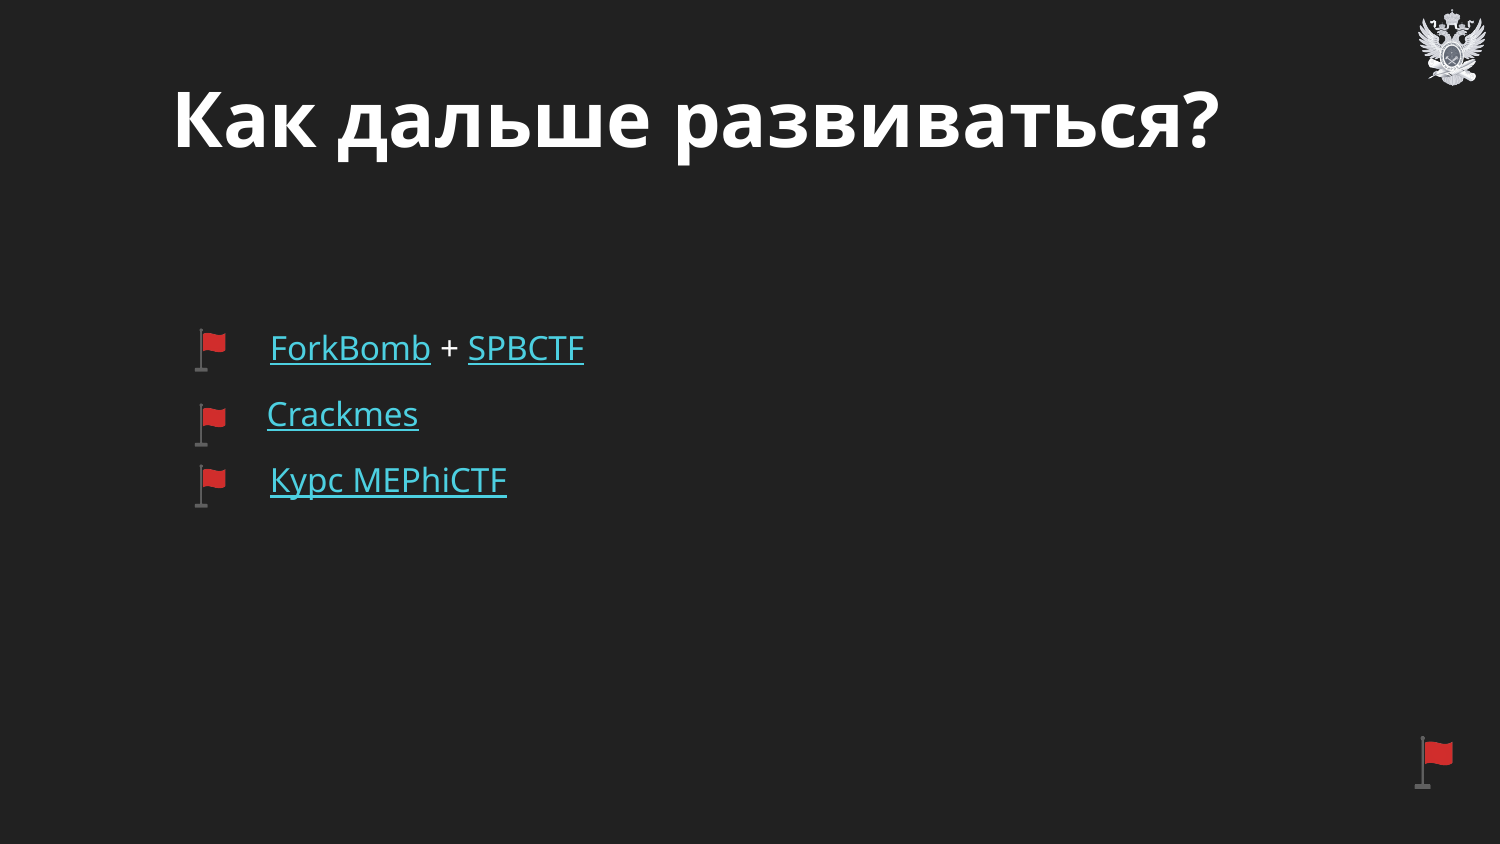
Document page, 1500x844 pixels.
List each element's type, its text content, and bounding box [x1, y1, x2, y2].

picture [181, 395, 240, 454]
picture [181, 320, 240, 379]
title Как дальше развиваться? [156, 29, 1386, 178]
picture [1403, 0, 1500, 97]
picture [1397, 726, 1470, 799]
title Crackmes [251, 378, 1319, 454]
picture [181, 457, 240, 515]
title ForkBomb + SPBCTF [254, 312, 1303, 378]
title Курс MEPhiCTF [254, 444, 1303, 520]
